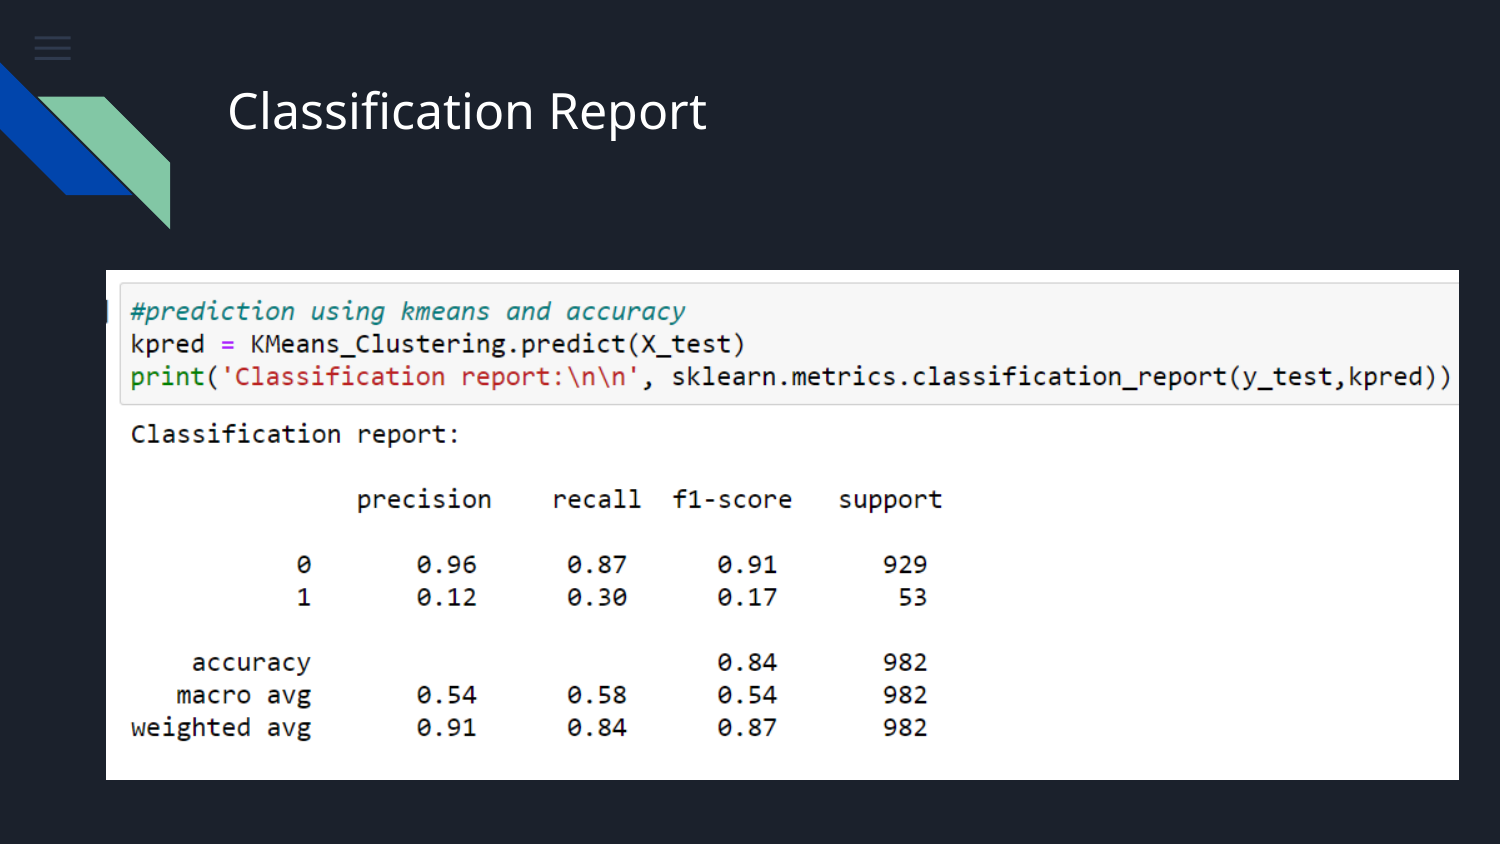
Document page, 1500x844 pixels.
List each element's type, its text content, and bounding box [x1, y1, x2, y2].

picture [105, 270, 1459, 780]
title Classification Report [212, 64, 836, 168]
